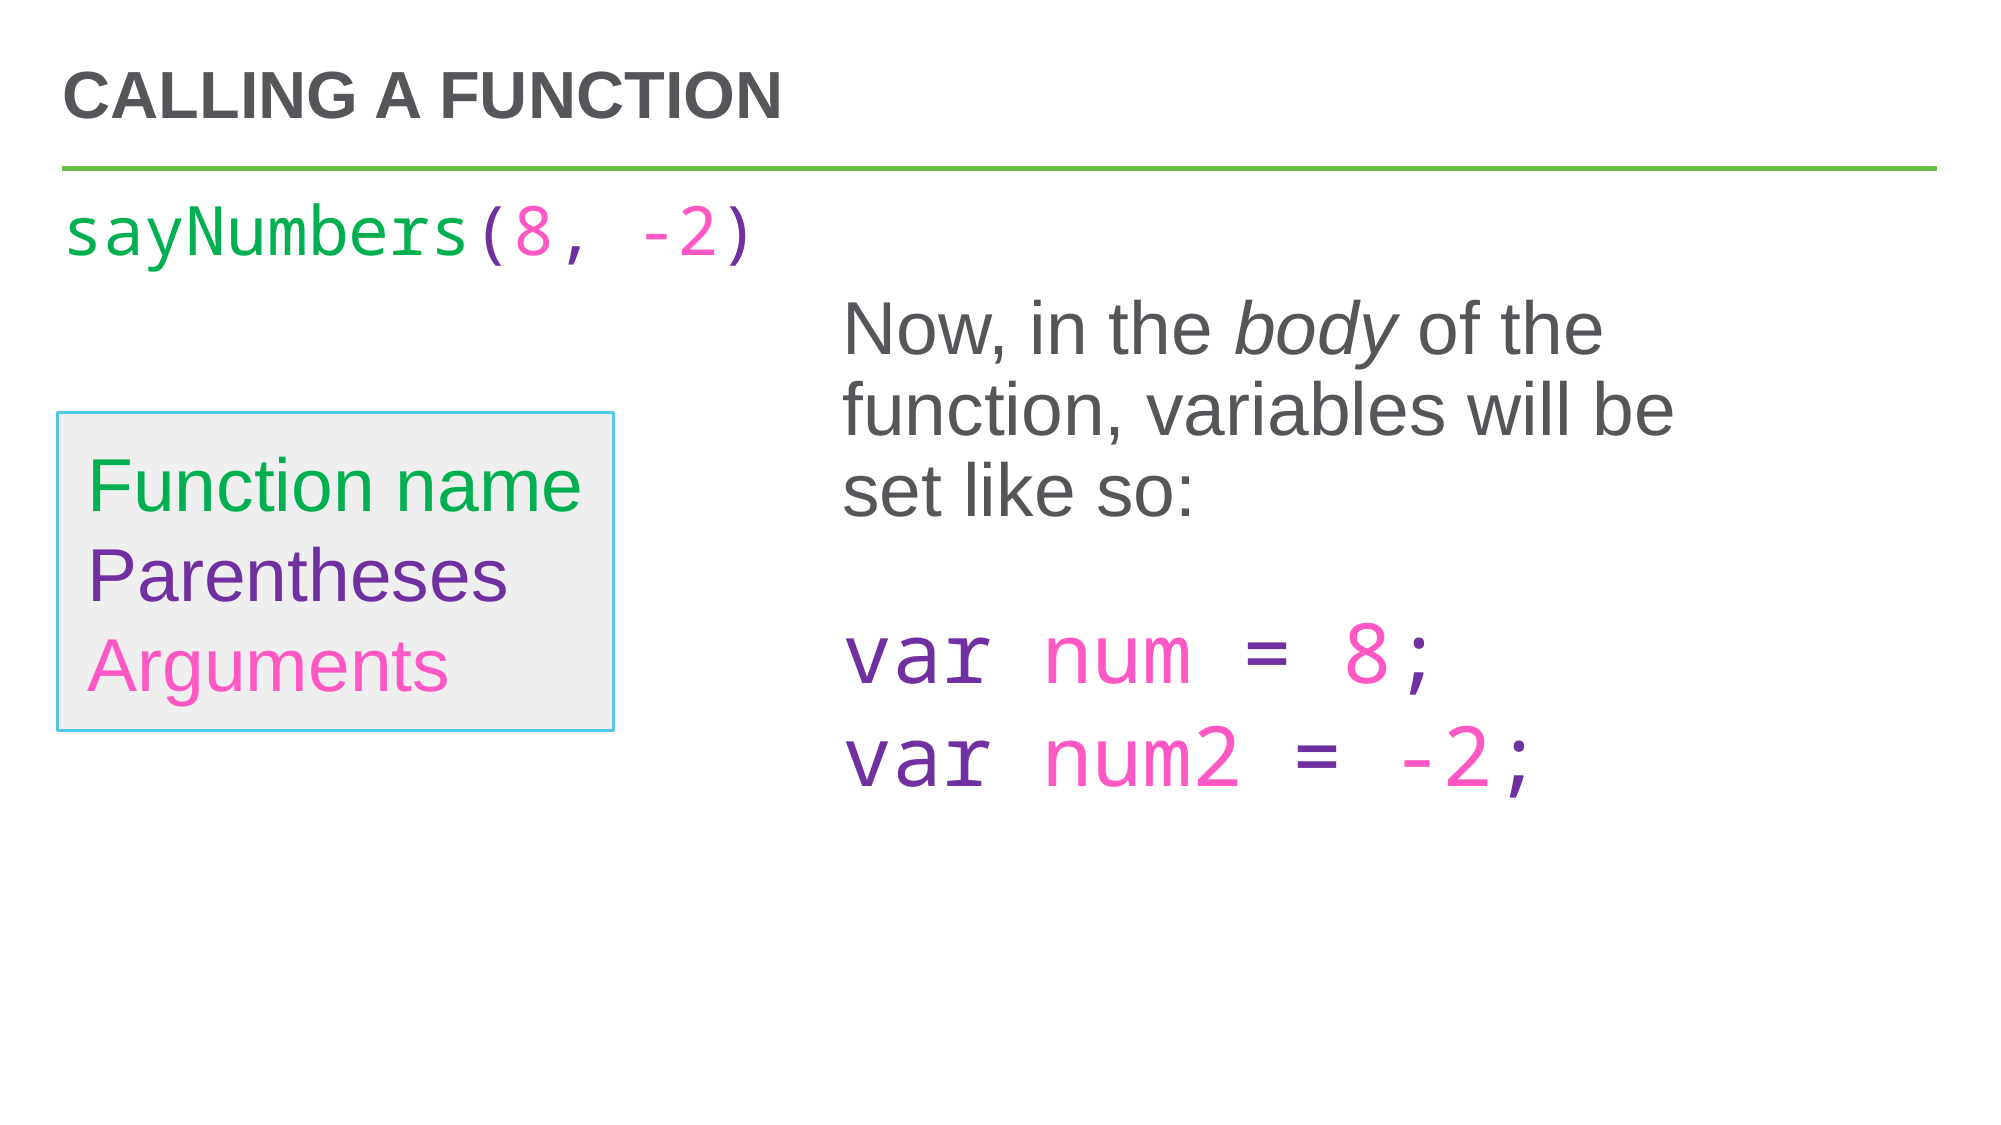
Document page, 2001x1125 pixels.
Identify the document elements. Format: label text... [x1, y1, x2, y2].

title Calling a Function [62, 37, 1938, 150]
list sayNumbers(8, -2) [62, 187, 794, 338]
text_box Now, in the body of the function, variables will be set like so: var num = 8; var num2 = -2; [812, 265, 1807, 829]
text_box Function name Parentheses Arguments [57, 412, 614, 731]
